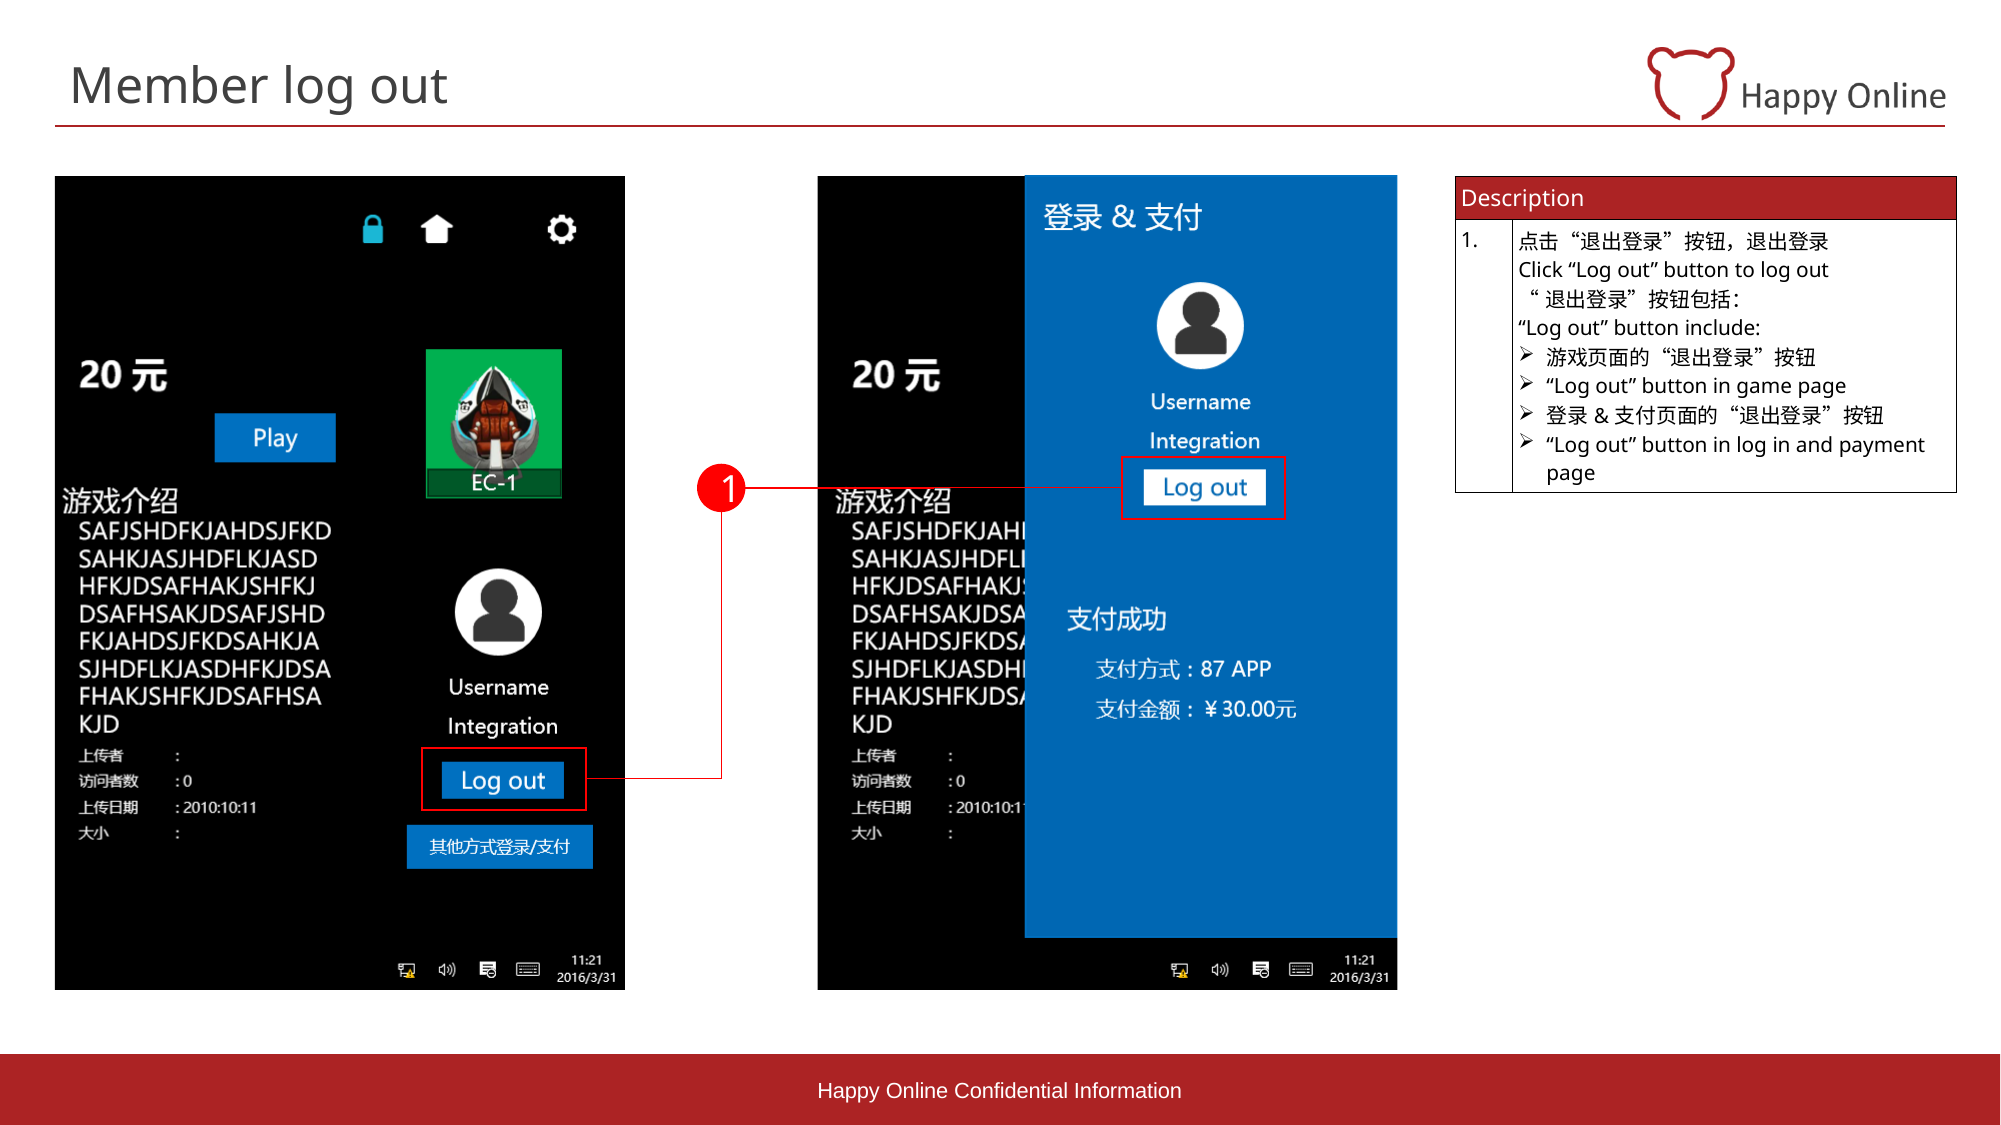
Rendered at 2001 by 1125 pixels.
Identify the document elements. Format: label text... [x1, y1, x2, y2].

text_box 1 [697, 463, 746, 513]
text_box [586, 511, 722, 779]
picture [817, 175, 1398, 990]
picture [54, 176, 625, 990]
table_header Description [1456, 177, 1956, 219]
table_cell 点击“退出登录”按钮，退出登录 Click “Log out” button to log out “退出登录”按钮包括： “Log out” button include: 游戏页面的“退出登录”按钮 “Log out” button in game page 登录&支付页面的“退出登录”按钮 “Log out” button in log in and payment page [1513, 220, 1956, 492]
title Member log out [54, 43, 1646, 132]
picture [1646, 43, 1946, 123]
table_cell 1. [1456, 220, 1512, 492]
